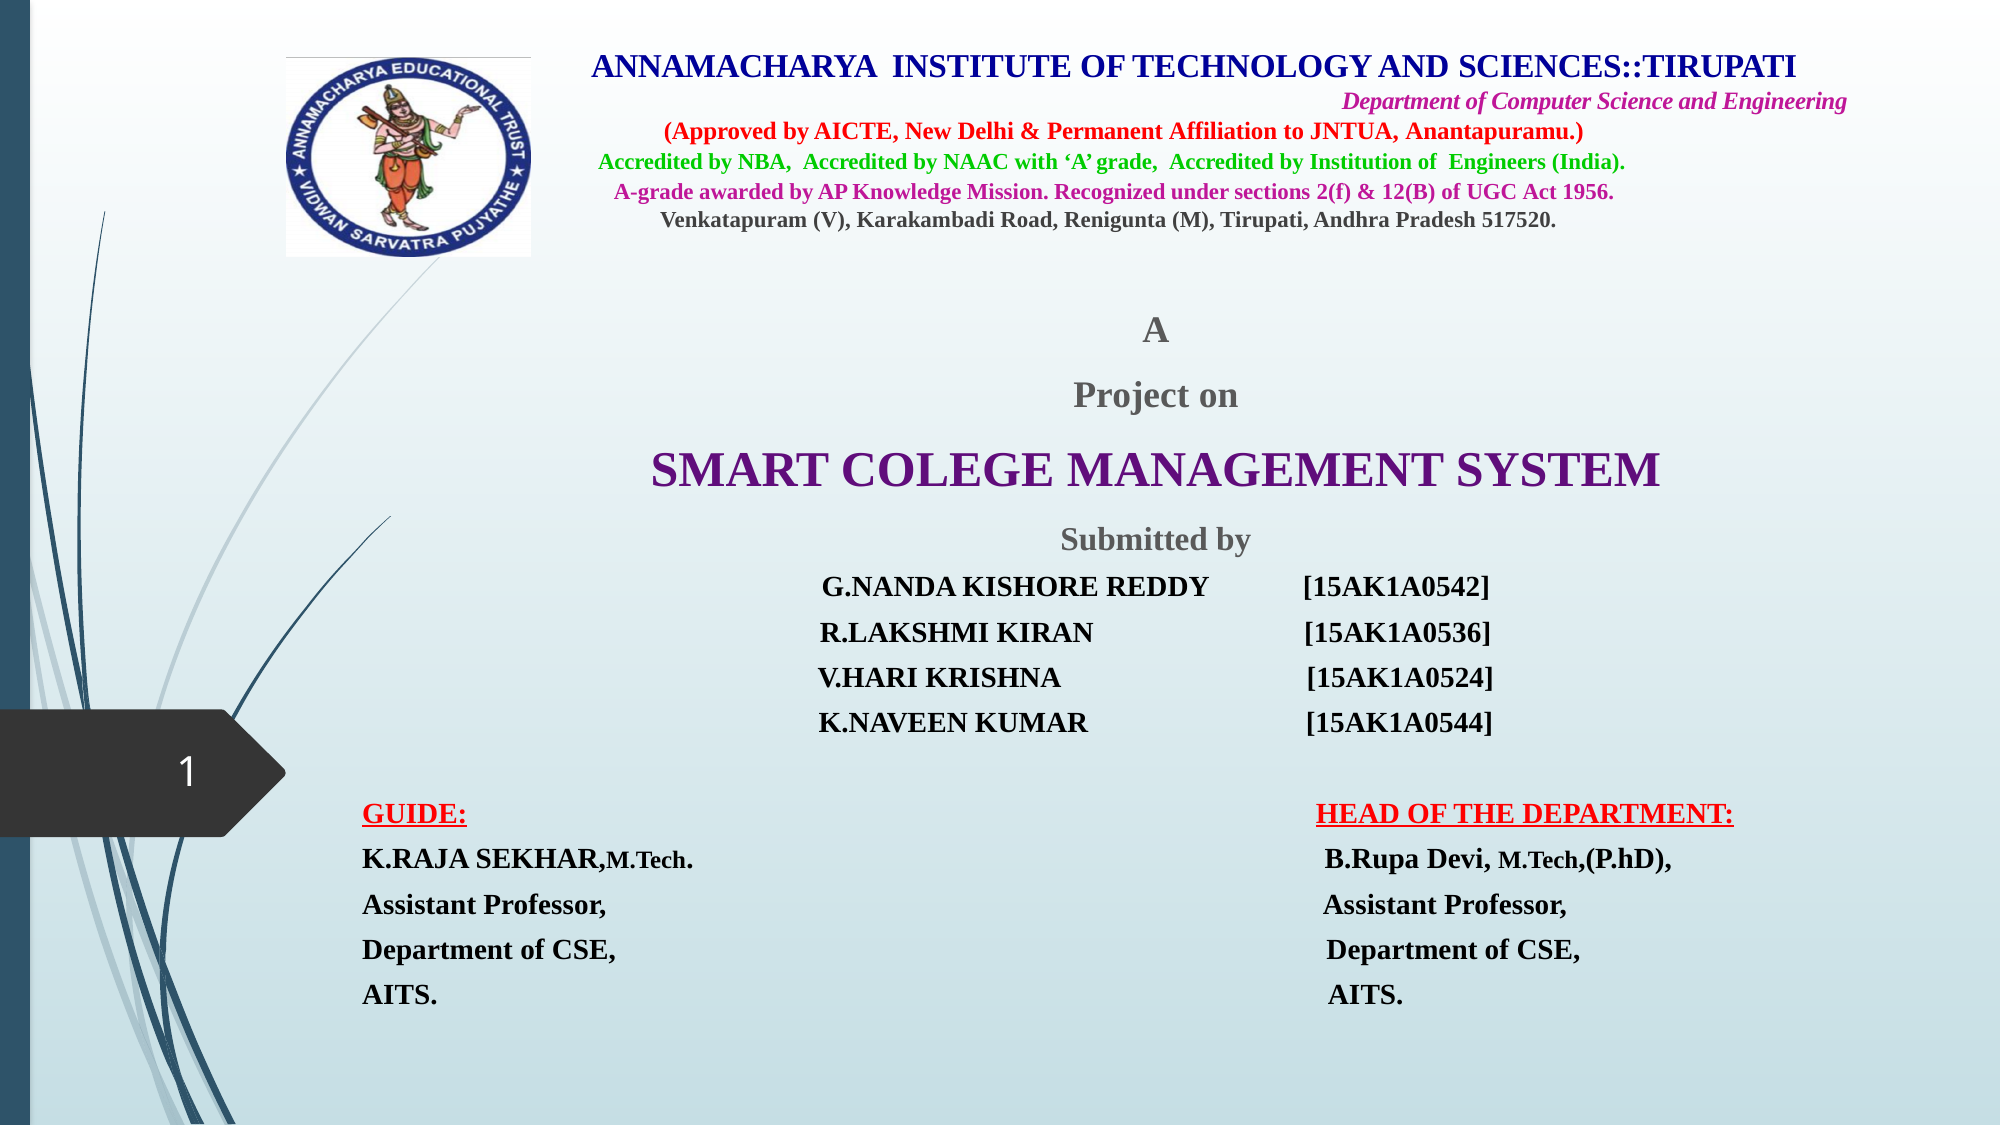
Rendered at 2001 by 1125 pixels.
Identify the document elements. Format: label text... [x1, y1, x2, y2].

subtitle A Project on SMART COLEGE MANAGEMENT SYSTEM Submitted by G.NANDA KISHORE REDDY [15AK1A0542] R.LAKSHMI KIRAN [15AK1A0536] V.HARI KRISHNA [15AK1A0524] K.NAVEEN KUMAR [15AK1A0544] GUIDE: HEAD OF THE DEPARTMENT: K.RAJA SEKHAR,M.Tech. B.Rupa Devi, M.Tech,(P.hD), Assistant Professor, Assistant Professor, Department of CSE, Department of CSE, AITS. AITS. [347, 297, 1965, 1108]
slide_number 1 [87, 743, 216, 803]
title ANNAMACHARYA INSTITUTE OF TECHNOLOGY AND SCIENCES::TIRUPATI Department of Computer Science and Engineering (Approved by AICTE, New Delhi & Permanent Affiliation to JNTUA, Anantapuramu.) Accredited by NBA, Accredited by NAAC with ‘A’ grade, Accredited by Institution of Engineers (India). A-grade awarded by AP Knowledge Mission. Recognized under sections 2(f) & 12(B) of UGC Act 1956. Venkatapuram (V), Karakambadi Road, Renigunta (M), Tirupati, Andhra Pradesh 517520. [424, 0, 1888, 240]
picture [285, 57, 531, 257]
